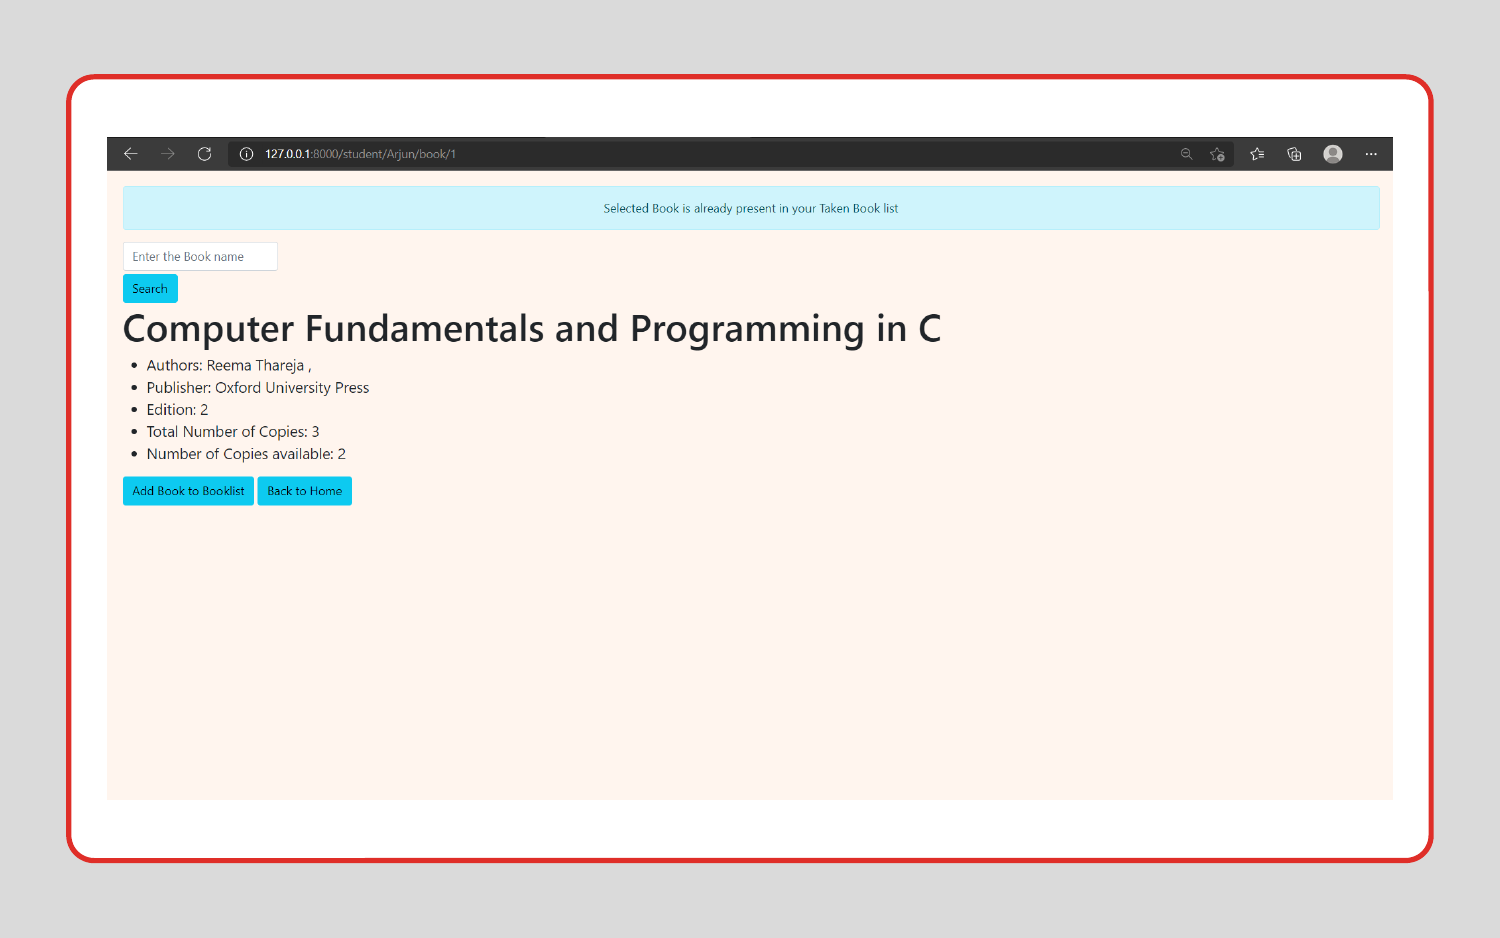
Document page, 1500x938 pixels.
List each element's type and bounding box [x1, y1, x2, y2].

text_box [67, 75, 1433, 862]
text_box [0, 0, 1500, 938]
text_box [78, 86, 1422, 851]
picture [106, 137, 1394, 801]
